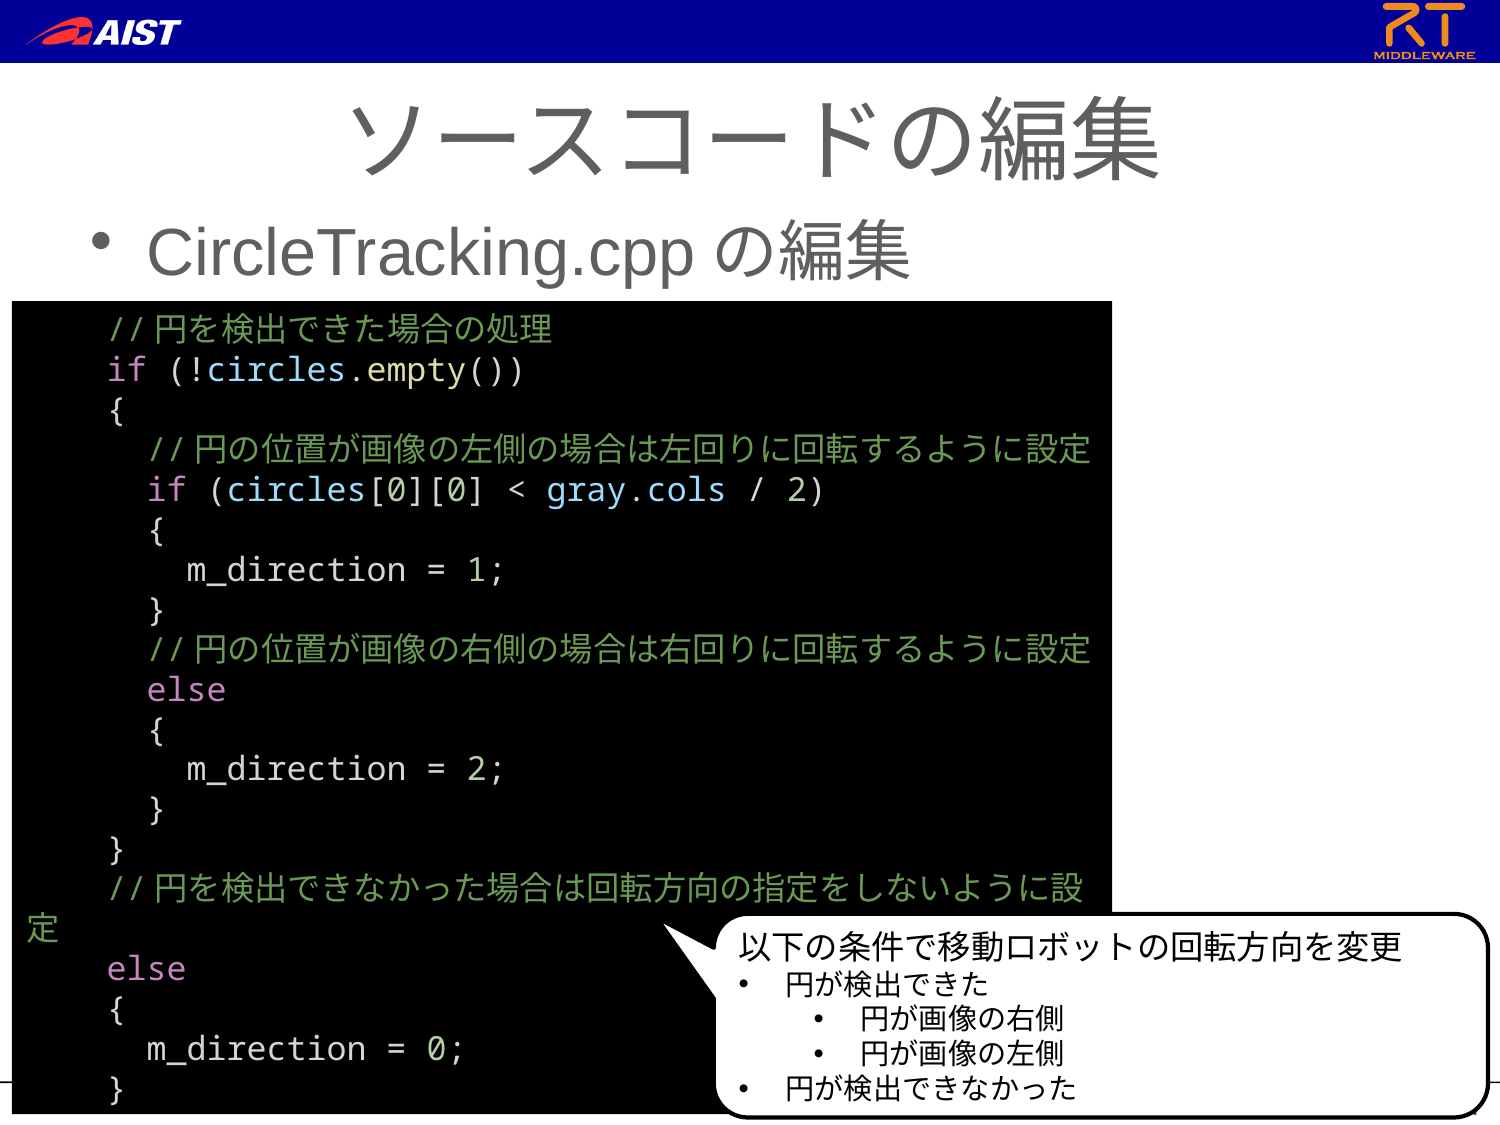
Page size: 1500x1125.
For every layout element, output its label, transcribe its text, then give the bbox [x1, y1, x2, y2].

picture [0, 0, 1500, 63]
text_box 以下の条件で移動ロボットの回転方向を変更 円が検出できた 円が画像の右側 円が画像の左側 円が検出できなかった [654, 911, 1491, 1120]
list CircleTracking.cppの編集 [74, 200, 1393, 297]
text_box ソースコードの編集 [29, 66, 1474, 208]
text_box //円を検出できた場合の処理 if (!circles.empty()) { //円の位置が画像の左側の場合は左回りに回転するように設定 if (circles[0][0] < gray.cols / 2) { m_direction = 1; } //円の位置が画像の右側の場合は右回りに回転するように設定 else { m_direction = 2; } } //円を検出できなかった場合は回転方向の指定をしないように設定 else { m_direction = 0; } [11, 301, 1113, 1115]
slide_number 27 [1149, 1078, 1500, 1125]
